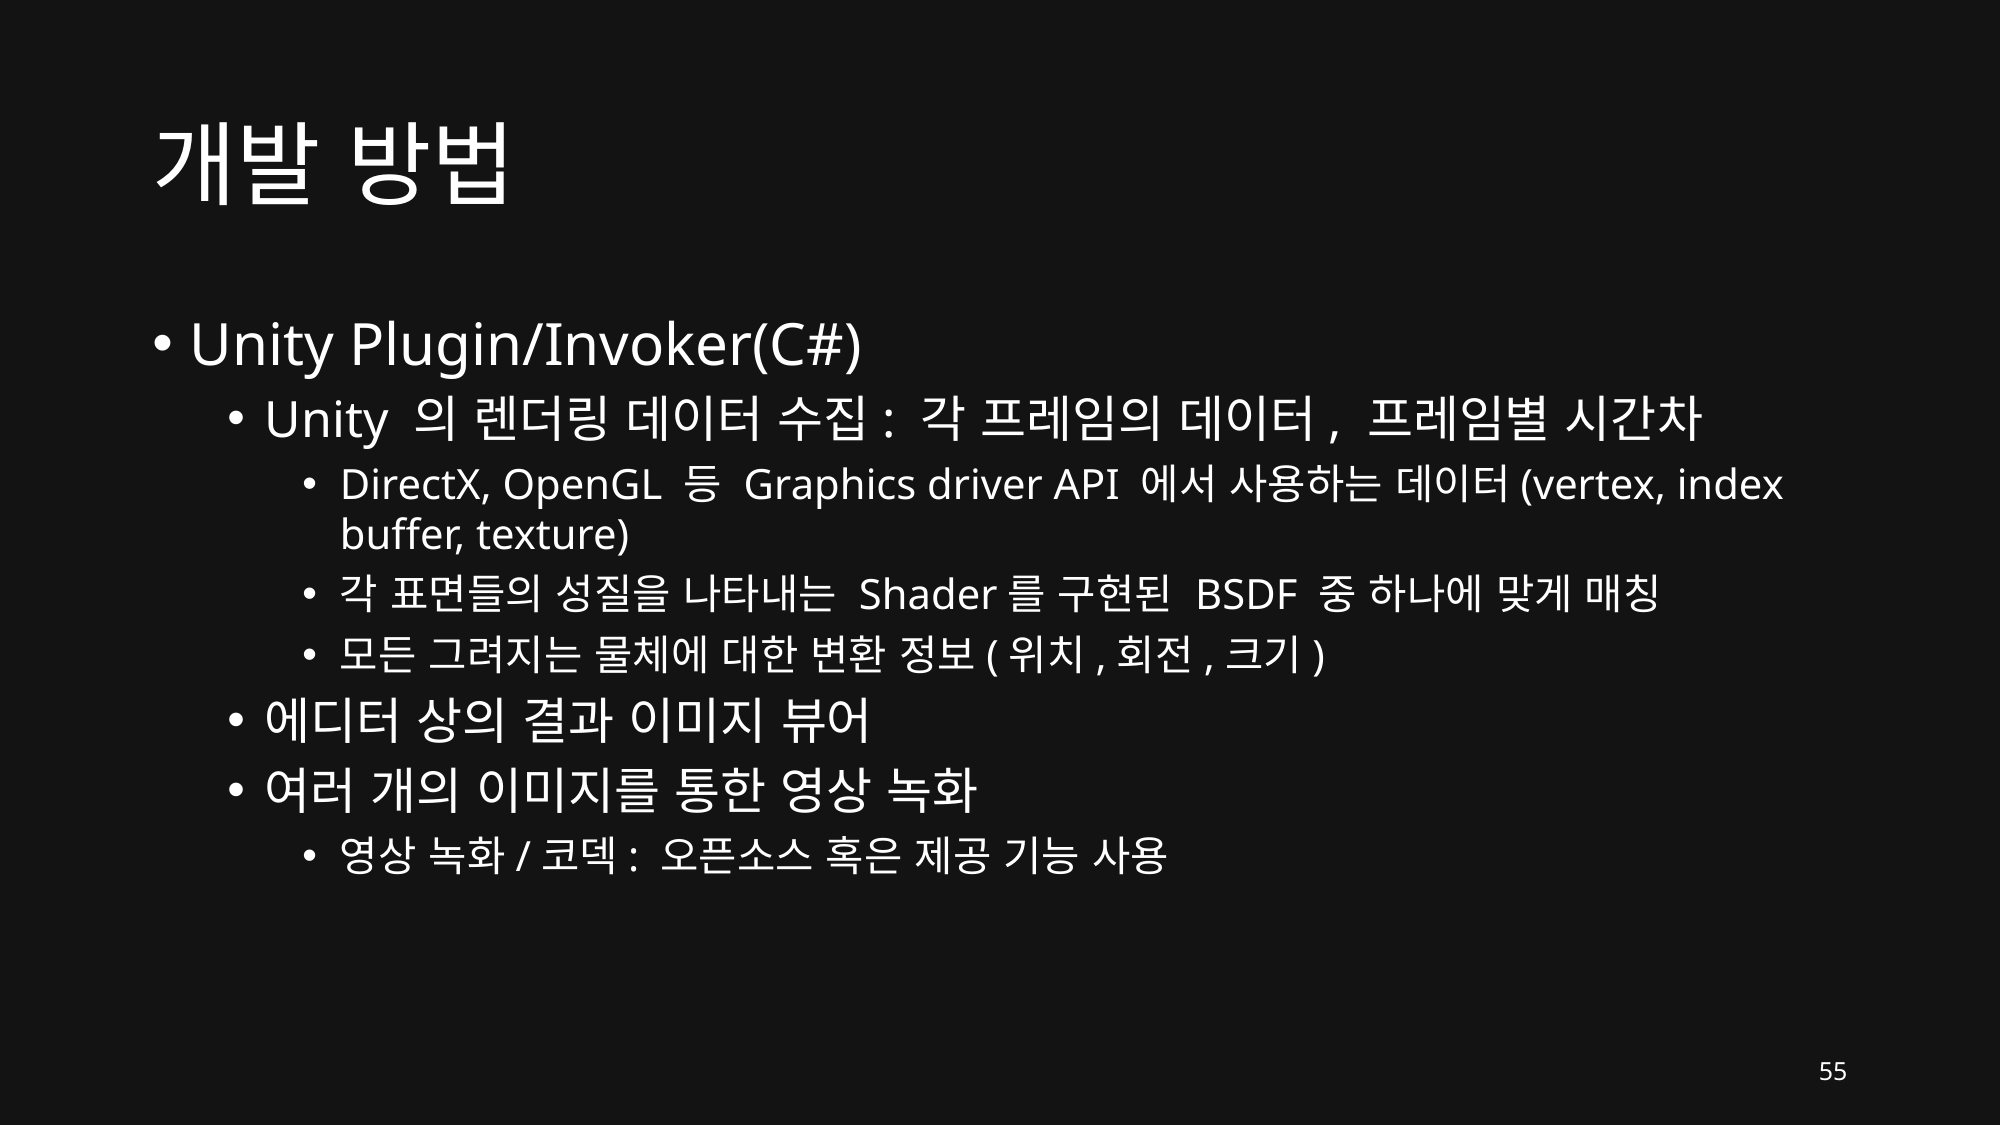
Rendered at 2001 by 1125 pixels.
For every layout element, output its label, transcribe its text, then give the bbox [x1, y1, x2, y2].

title 개발 방법 [137, 59, 1863, 278]
list Unity Plugin/Invoker(C#) Unity 의 렌더링 데이터 수집: 각 프레임의 데이터, 프레임별 시간차 DirectX, OpenGL 등 Graphics driver API 에서 사용하는 데이터(vertex, index buffer, texture) 각 표면들의 성질을 나타내는 Shader를 구현된 BSDF 중 하나에 맞게 매칭 모든 그려지는 물체에 대한 변환 정보(위치,회전,크기) 에디터 상의 결과 이미지 뷰어 여러 개의 이미지를 통한 영상 녹화 영상 녹화/코덱: 오픈소스 혹은 제공 기능 사용 [137, 299, 1863, 1014]
slide_number 55 [1412, 1042, 1863, 1103]
